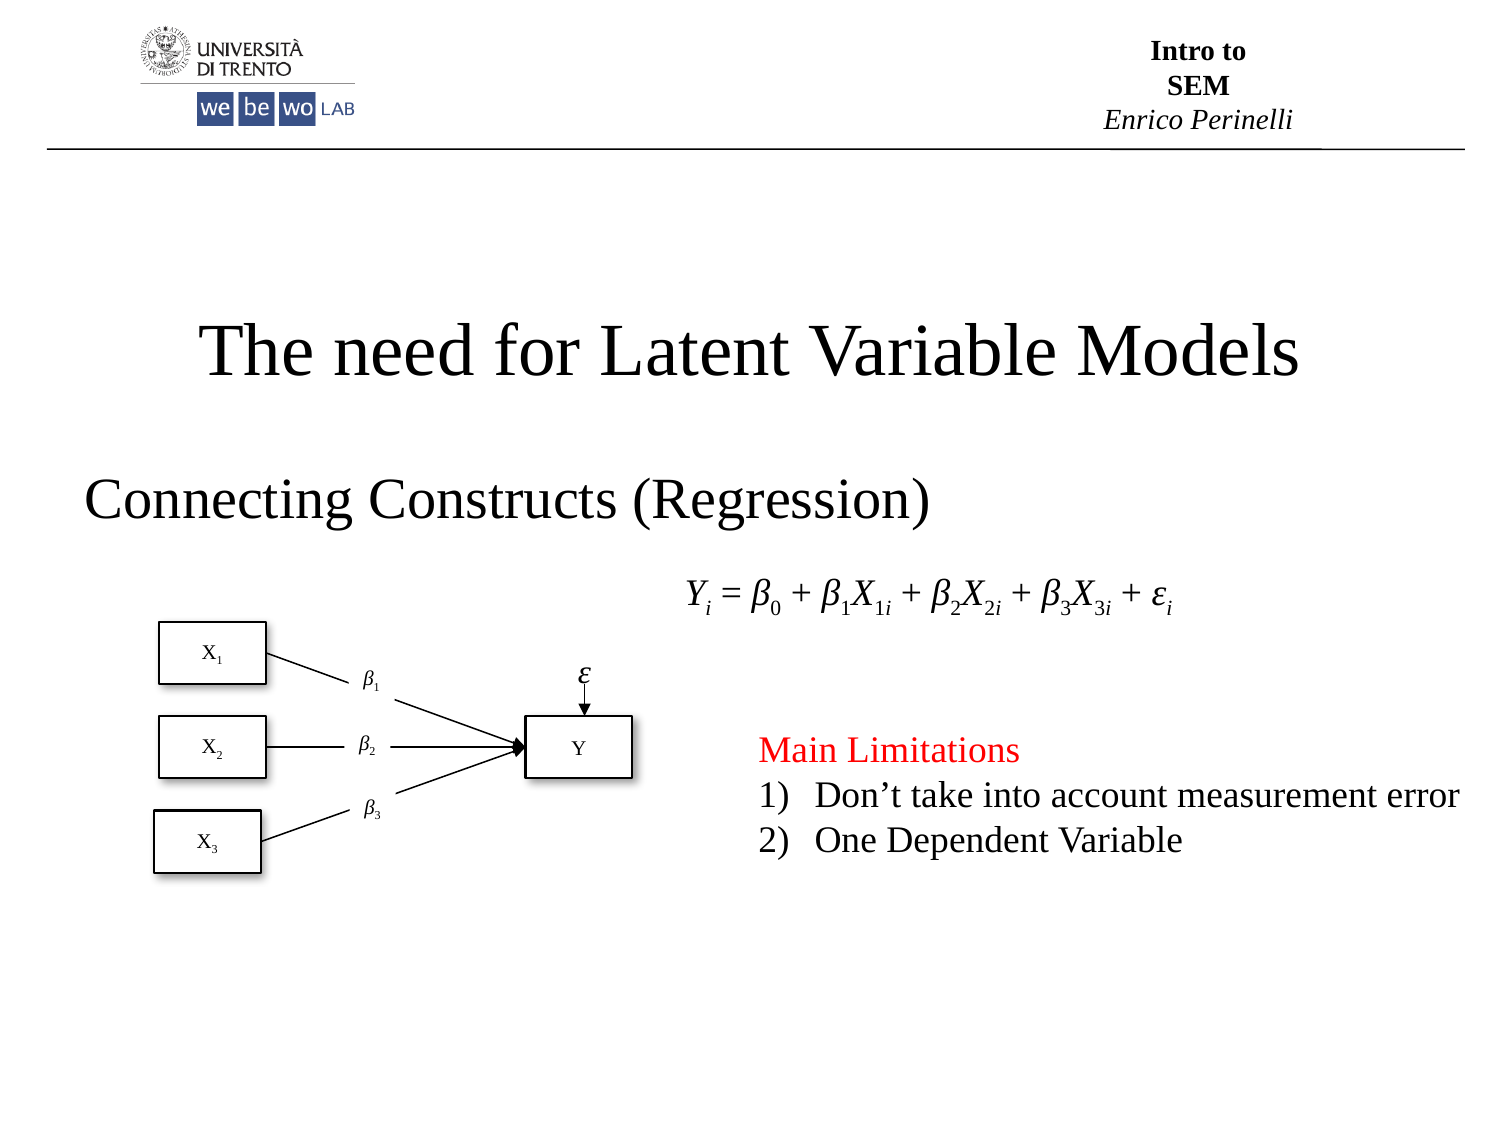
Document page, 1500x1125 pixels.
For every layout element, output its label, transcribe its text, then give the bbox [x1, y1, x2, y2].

text_box The need for Latent Variable Models Connecting Constructs (Regression) [70, 292, 1430, 538]
text_box X3 [152, 808, 263, 875]
picture [136, 19, 362, 134]
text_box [265, 652, 526, 746]
text_box Yi = β0 + β1X1i + β2X2i + β3X3i + εi [669, 560, 1188, 627]
text_box Intro to SEM Enrico Perinelli [1088, 23, 1309, 143]
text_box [260, 746, 526, 842]
text_box X1 [157, 619, 268, 686]
text_box ε [563, 642, 606, 697]
text_box Main Limitations Don’t take into account measurement error One Dependent Variable [743, 718, 1476, 868]
text_box Y [530, 714, 634, 781]
text_box X2 [157, 714, 260, 781]
